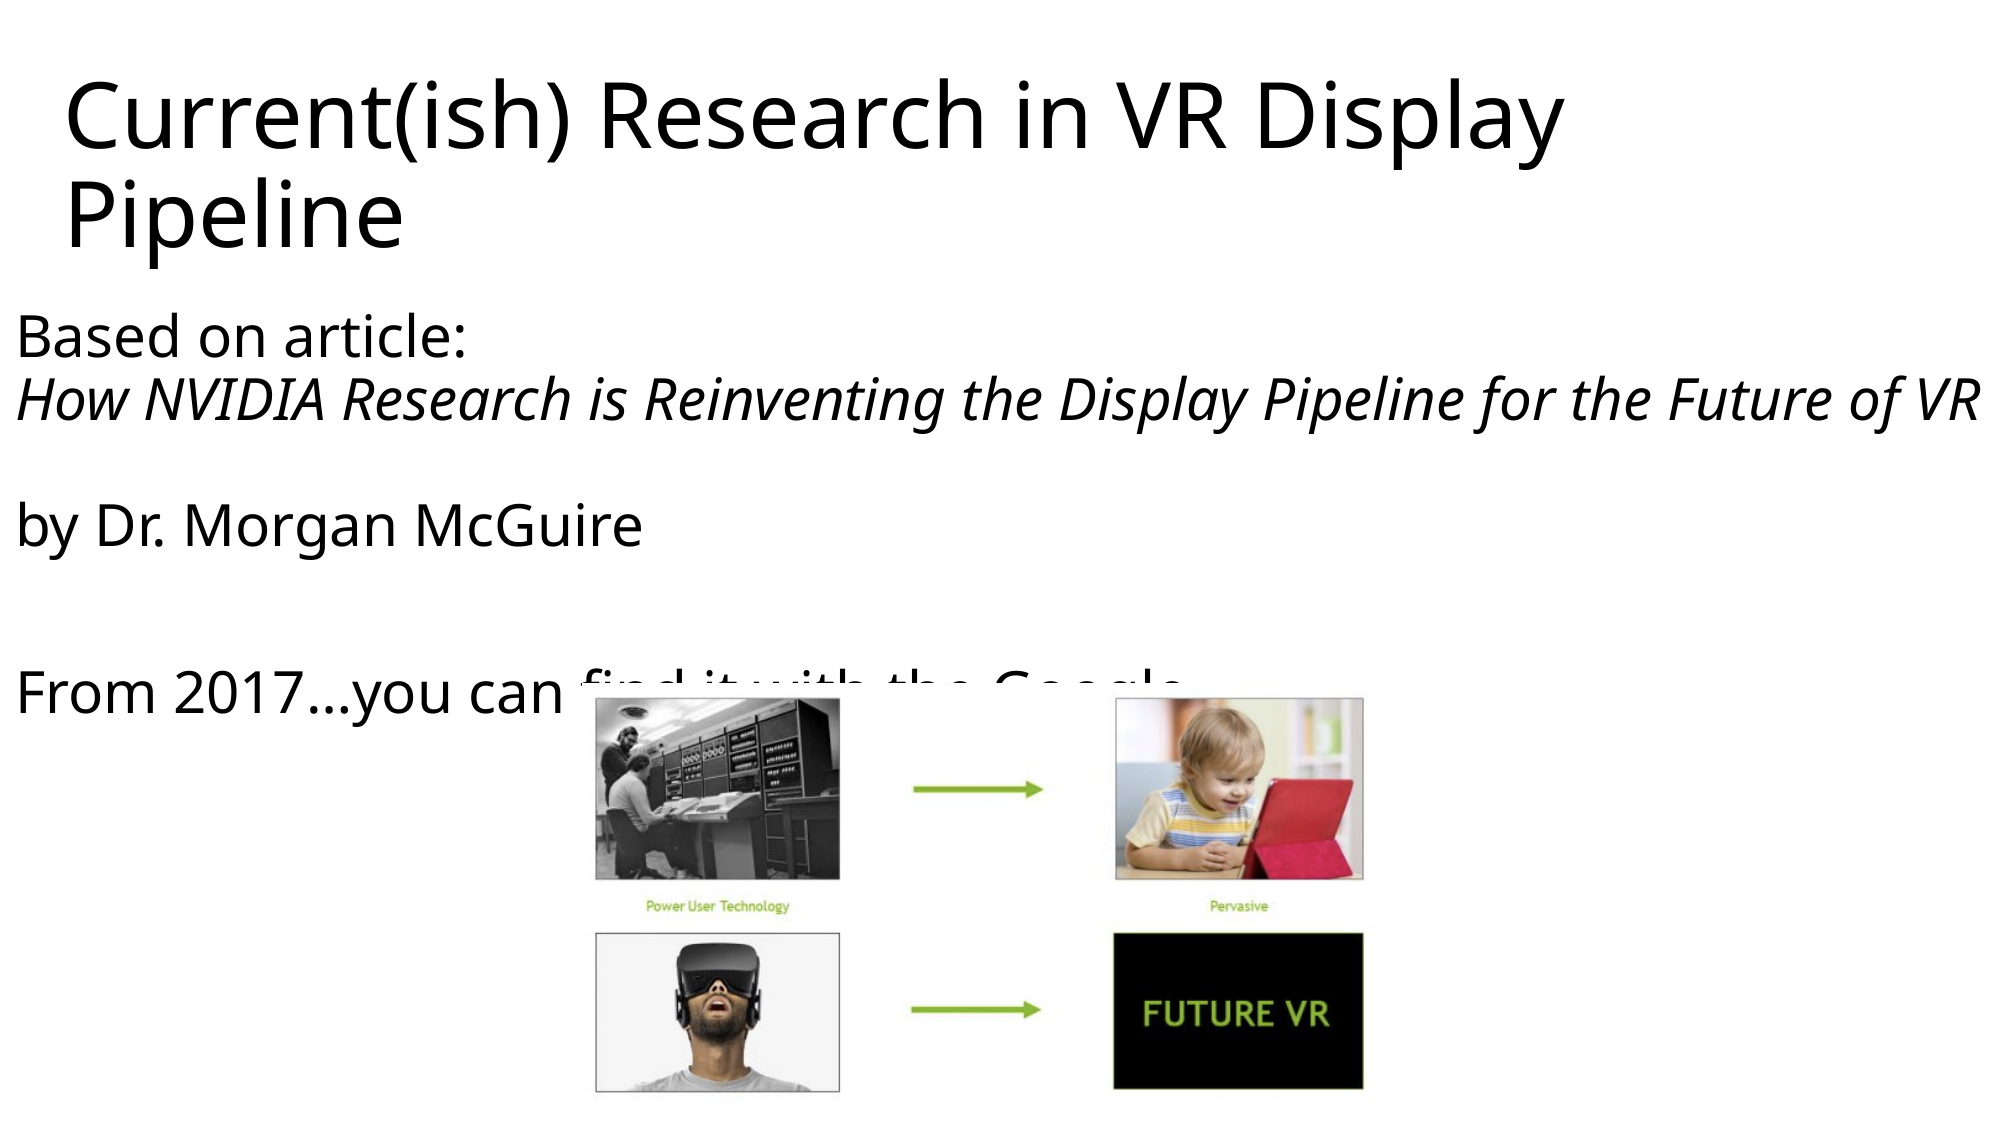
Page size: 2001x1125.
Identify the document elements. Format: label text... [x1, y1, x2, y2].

title Current(ish) Research in VR Display Pipeline [48, 59, 1863, 278]
picture [582, 683, 1386, 1116]
list Based on article: How NVIDIA Research is Reinventing the Display Pipeline for the Future of VR by Dr. Morgan McGuire From 2017…you can find it with the Google [0, 299, 2000, 953]
